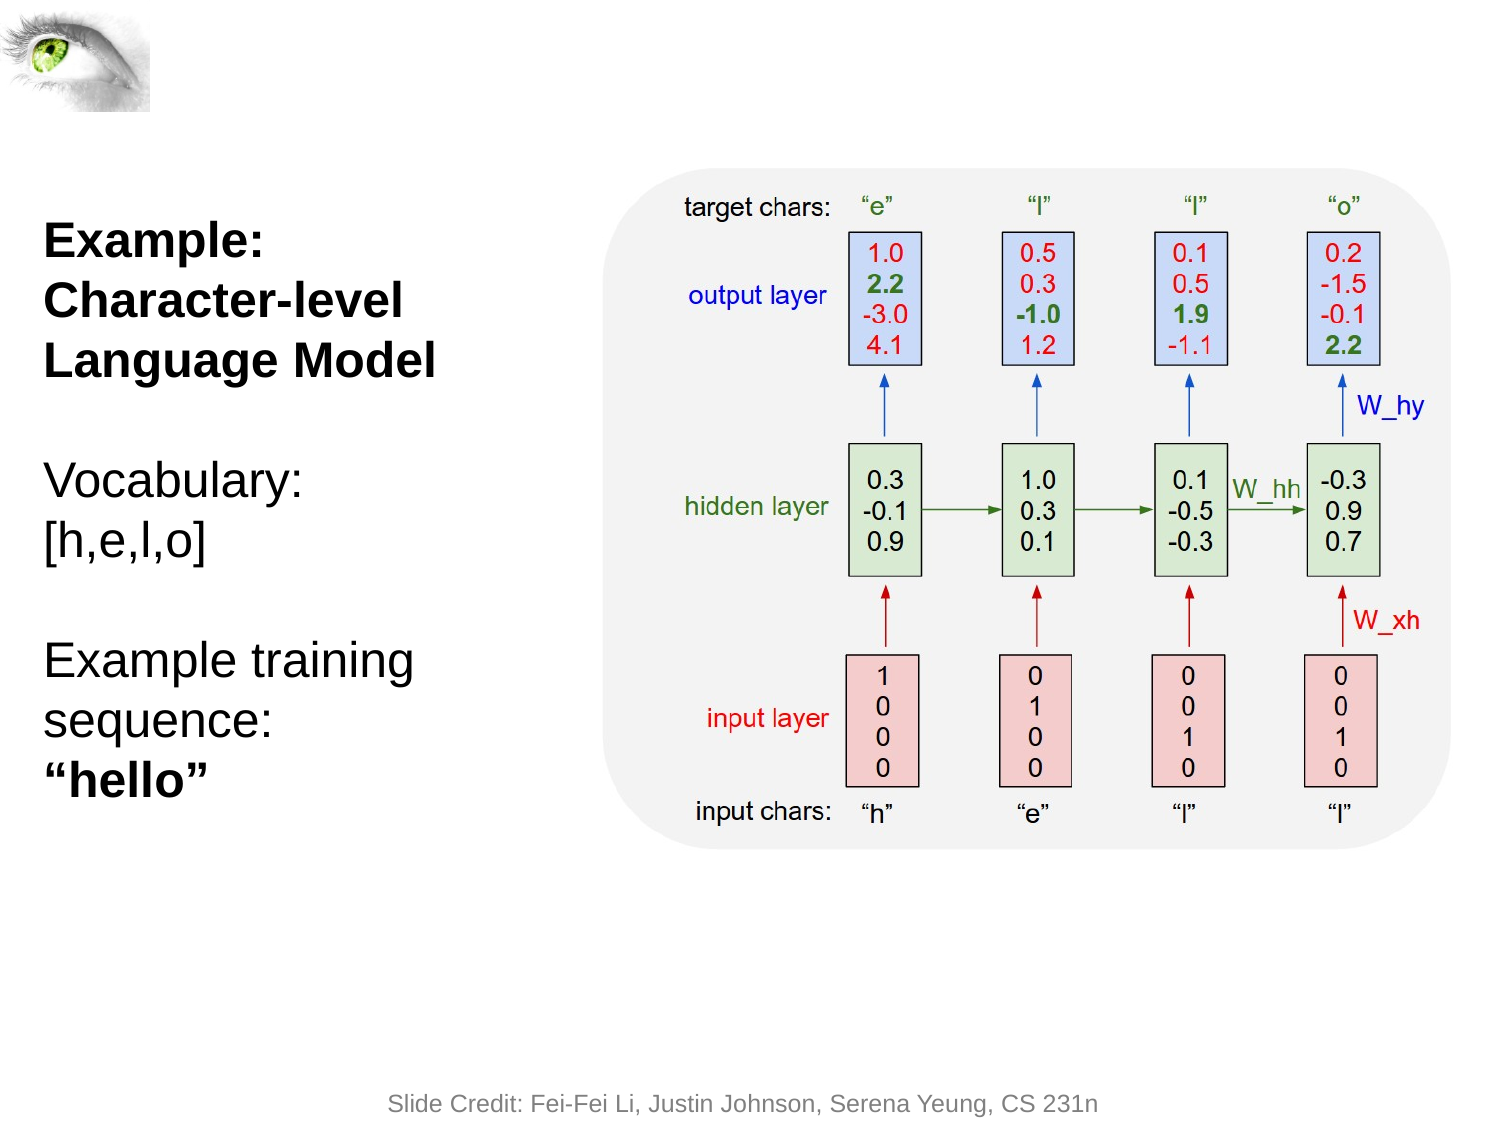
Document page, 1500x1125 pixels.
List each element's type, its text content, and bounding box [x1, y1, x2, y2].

picture [594, 160, 1458, 855]
text_box Example: Character-level Language Model Vocabulary: [h,e,l,o] Example training sequence: “hello” [28, 192, 482, 670]
picture [0, 0, 150, 112]
text_box Slide Credit: Fei-Fei Li, Justin Johnson, Serena Yeung, CS 231n [299, 1049, 1188, 1125]
